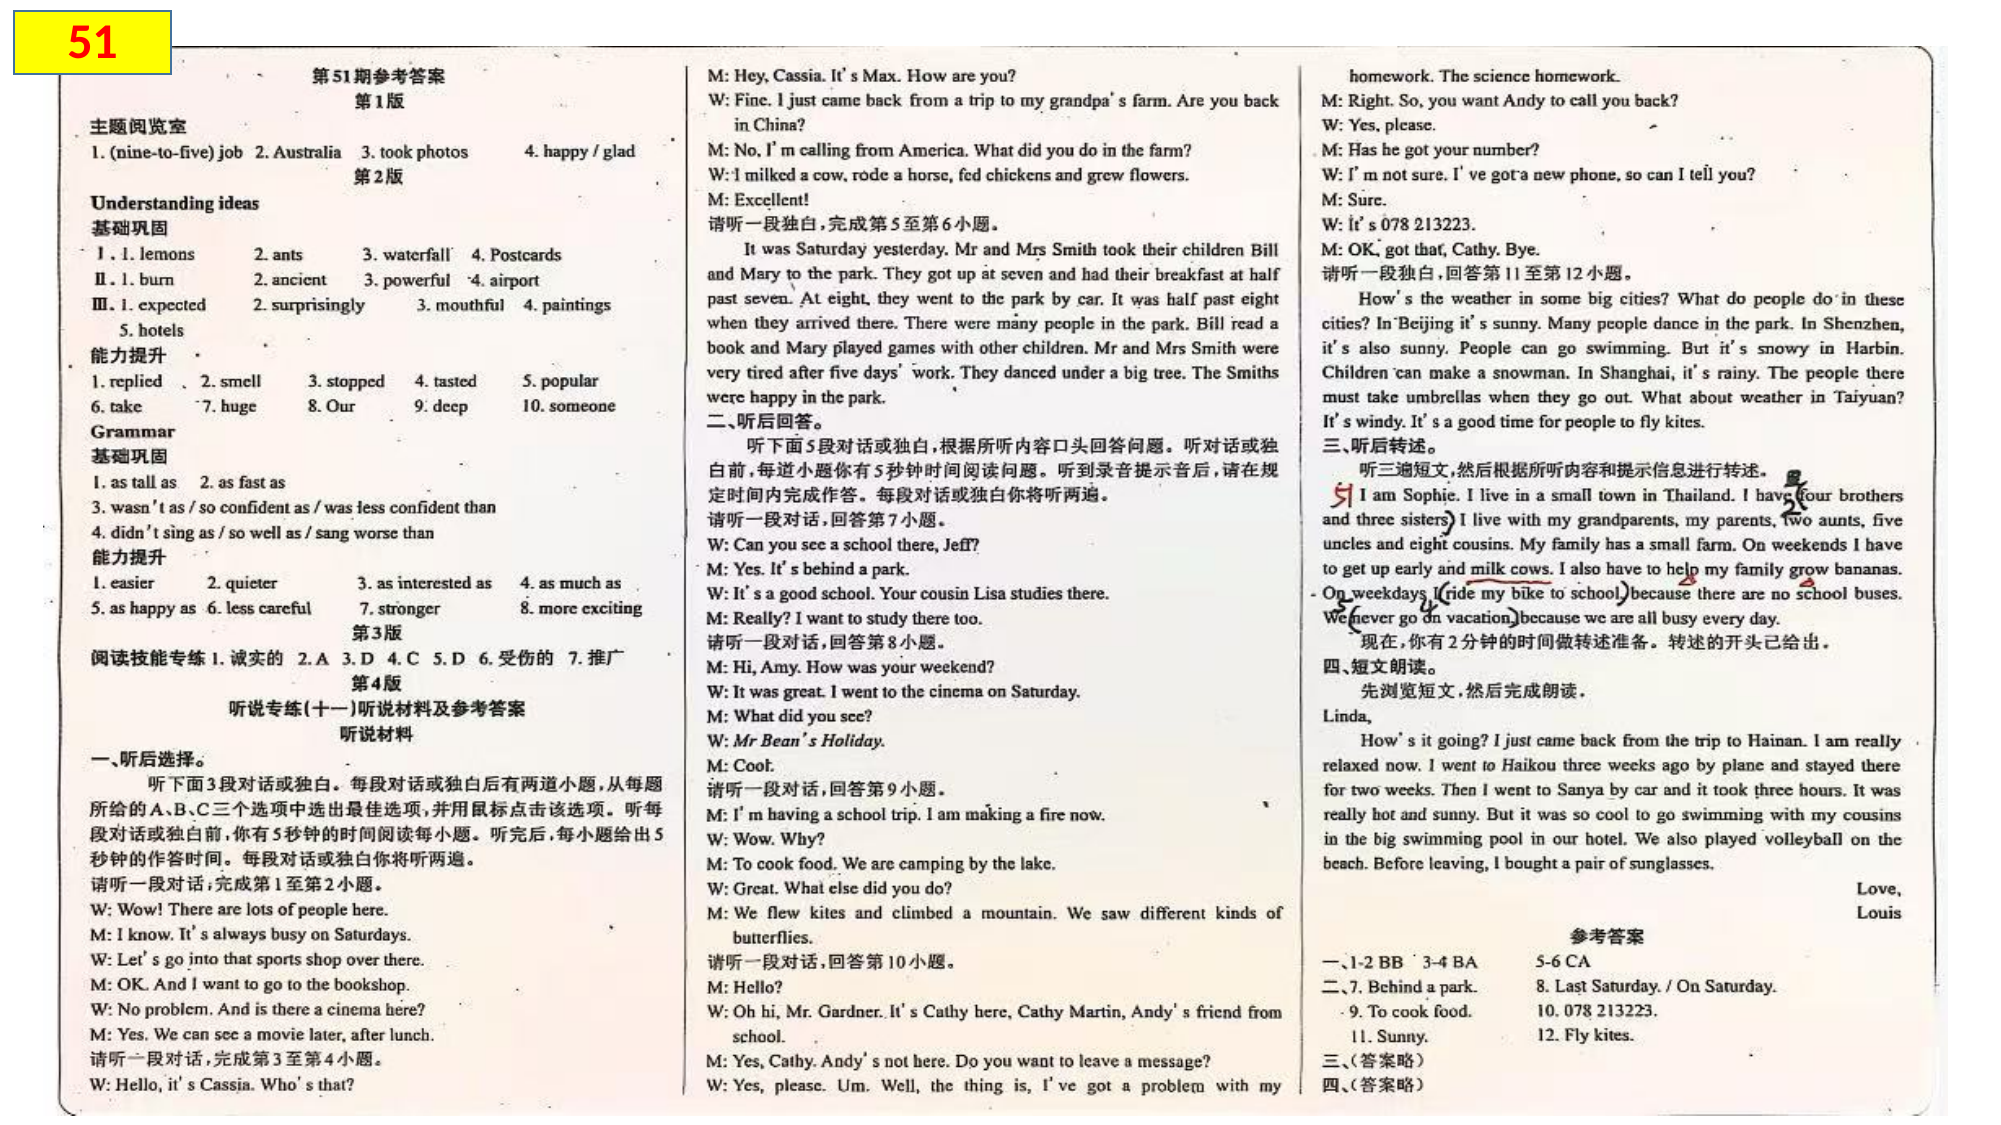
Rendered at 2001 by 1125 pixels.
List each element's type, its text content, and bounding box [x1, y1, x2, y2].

title 51 [13, 10, 172, 75]
picture [43, 46, 1948, 1116]
